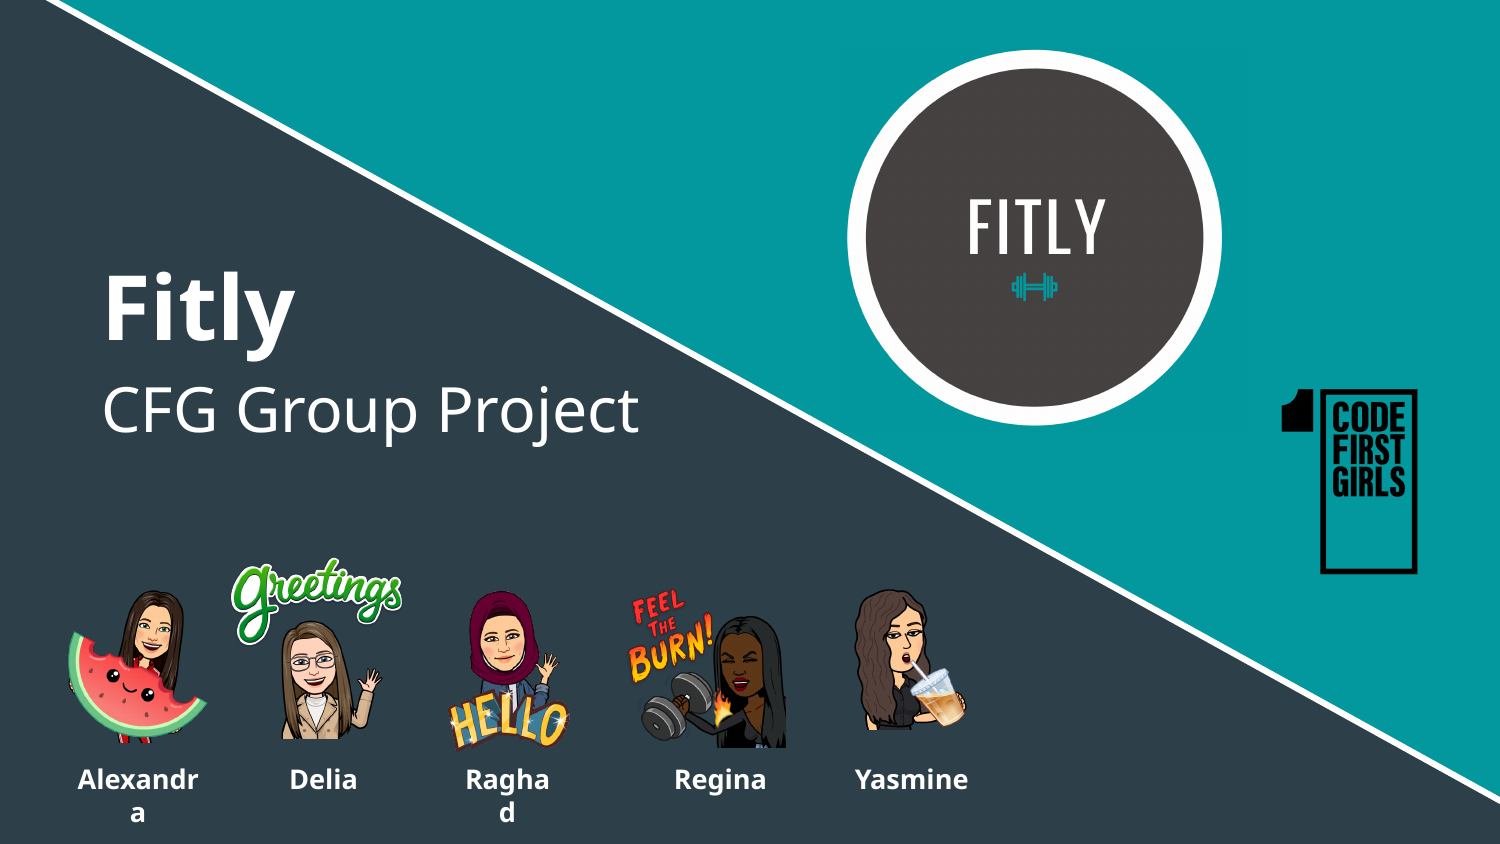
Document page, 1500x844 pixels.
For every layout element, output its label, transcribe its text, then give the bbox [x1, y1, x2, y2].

text_box Raghad [442, 763, 573, 843]
text_box Yasmine [839, 747, 994, 810]
text_box Delia [258, 748, 389, 810]
picture [418, 579, 593, 754]
picture [47, 552, 410, 743]
text_box Regina [655, 756, 786, 810]
picture [827, 575, 982, 730]
text_box [0, 0, 1500, 844]
text_box Alexandra [56, 752, 220, 843]
title Fitly CFG Group Project [86, 219, 750, 711]
picture [839, 46, 1473, 605]
picture [622, 584, 786, 748]
